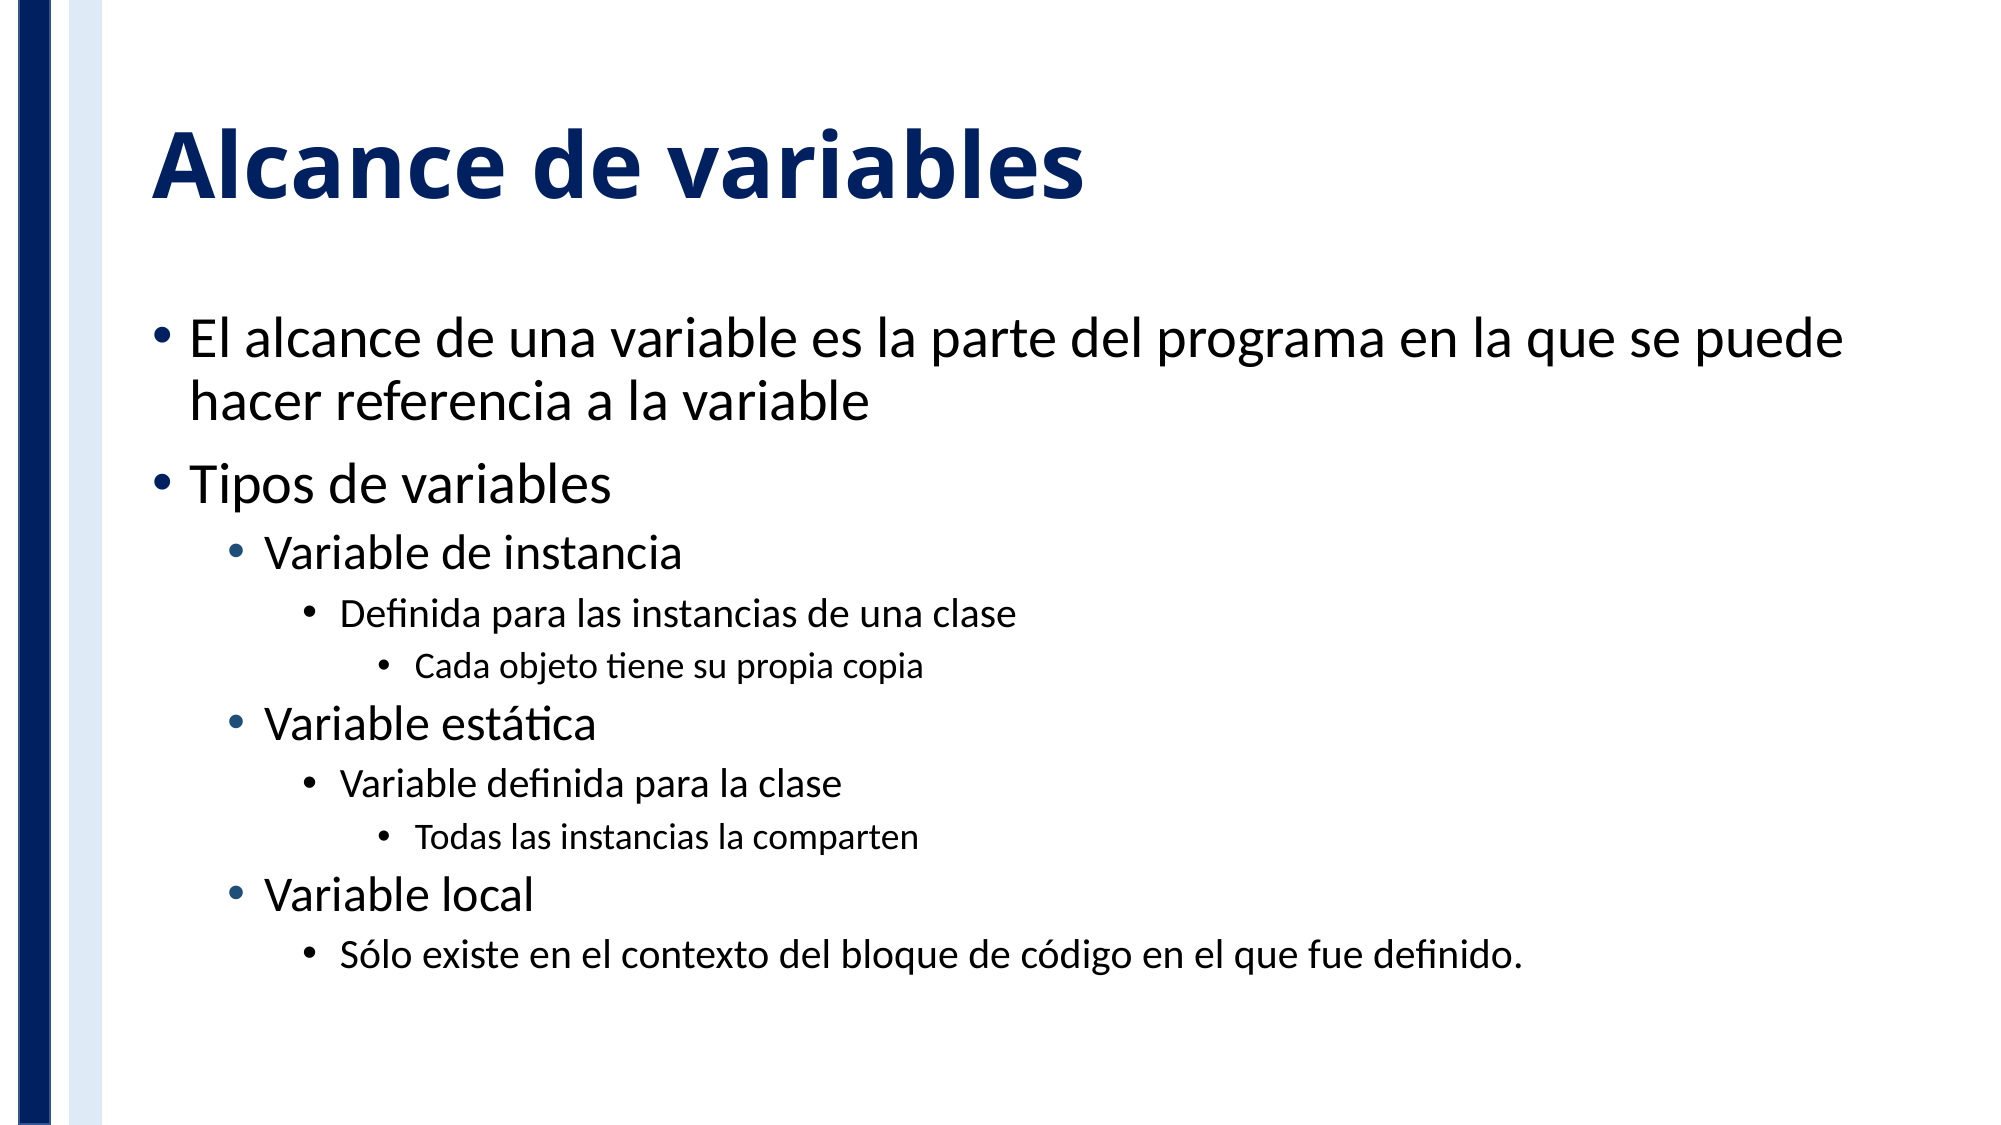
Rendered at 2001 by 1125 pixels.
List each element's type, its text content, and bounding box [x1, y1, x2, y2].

list El alcance de una variable es la parte del programa en la que se puede hacer referencia a la variable Tipos de variables Variable de instancia Definida para las instancias de una clase Cada objeto tiene su propia copia Variable estática Variable definida para la clase Todas las instancias la comparten Variable local Sólo existe en el contexto del bloque de código en el que fue definido. [137, 299, 1863, 1014]
title Alcance de variables [137, 59, 1863, 278]
